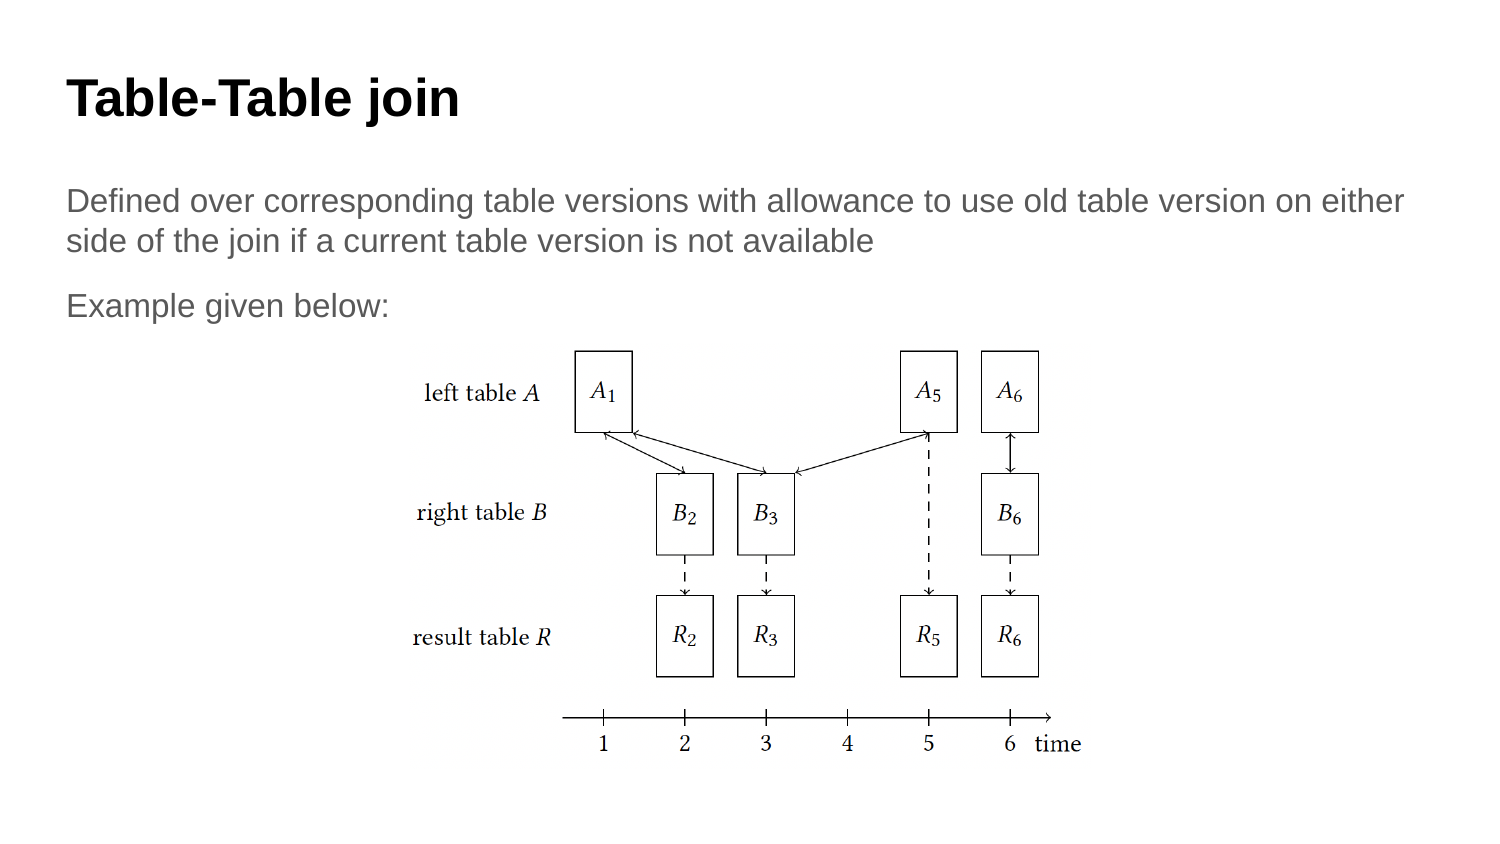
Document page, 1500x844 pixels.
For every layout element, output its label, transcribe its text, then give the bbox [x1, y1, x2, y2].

picture [409, 343, 1091, 769]
list Defined over corresponding table versions with allowance to use old table version on either side of the join if a current table version is not available Example given below: [51, 164, 1449, 344]
title Table-Table join [51, 48, 1449, 142]
